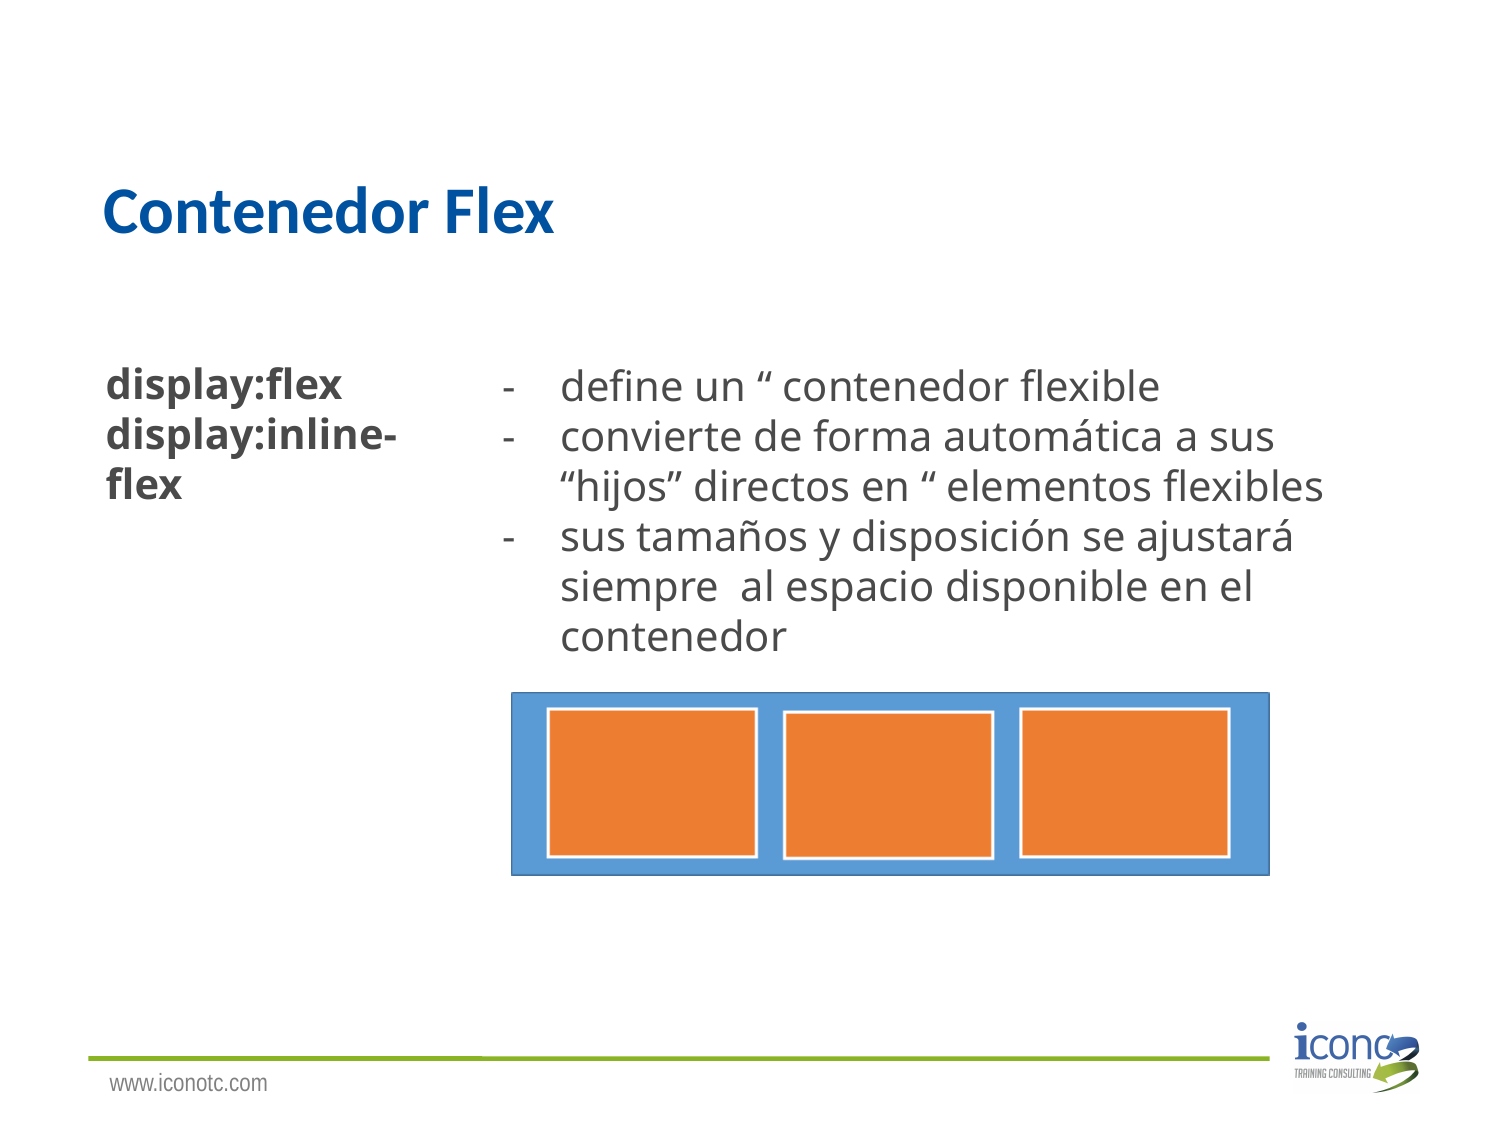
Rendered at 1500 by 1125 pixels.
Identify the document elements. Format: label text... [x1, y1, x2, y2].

text_box define un “ contenedor flexible convierte de forma automática a sus “hijos” directos en “ elementos flexibles sus tamaños y disposición se ajustará siempre al espacio disponible en el contenedor [470, 338, 1383, 682]
picture [511, 692, 1270, 876]
picture [1293, 1021, 1420, 1094]
list display:flex display:inline-flex [97, 349, 470, 499]
title Contenedor Flex [94, 158, 1381, 248]
